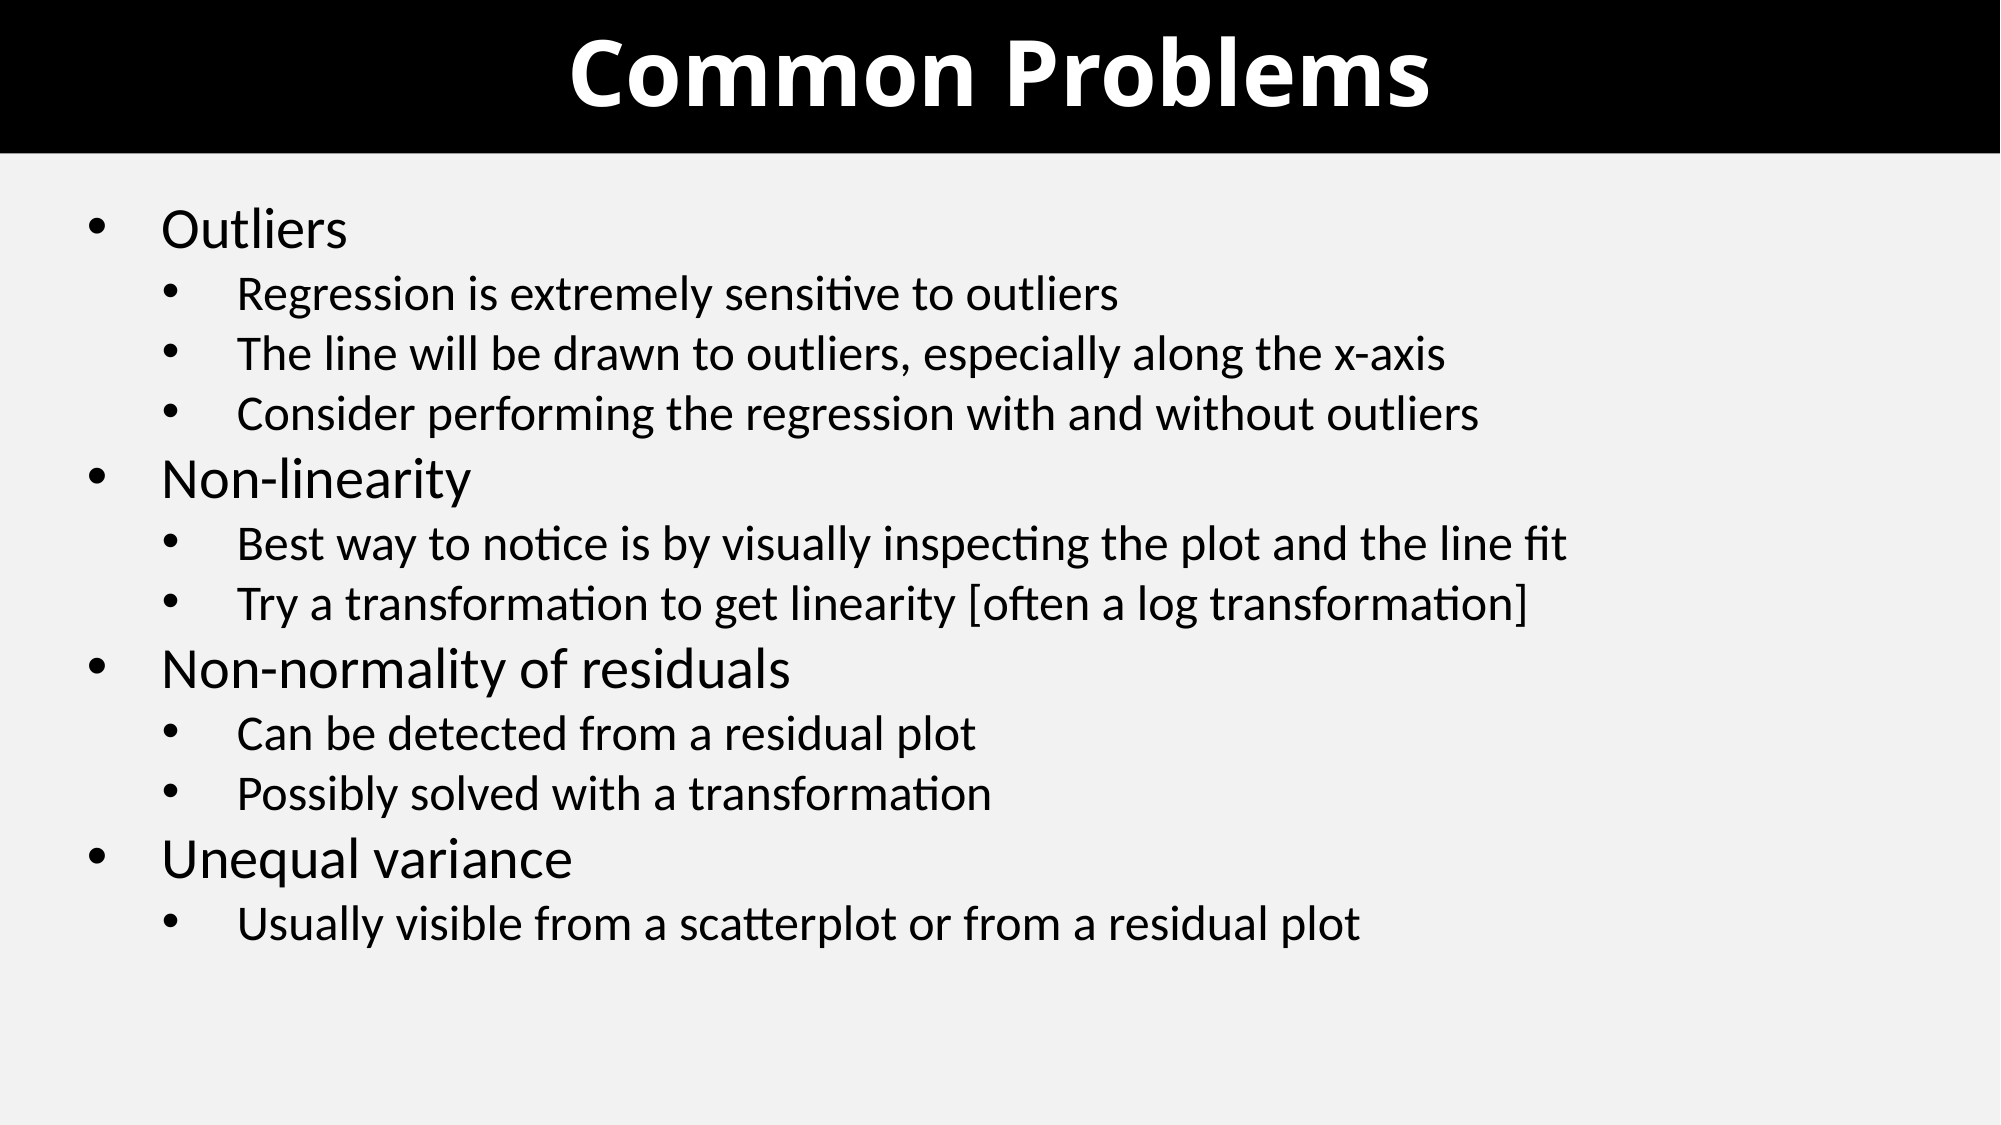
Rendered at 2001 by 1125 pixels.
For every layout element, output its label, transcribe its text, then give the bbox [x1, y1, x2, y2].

text_box Outliers Regression is extremely sensitive to outliers The line will be drawn to outliers, especially along the x-axis Consider performing the regression with and without outliers Non-linearity Best way to notice is by visually inspecting the plot and the line fit Try a transformation to get linearity [often a log transformation] Non-normality of residuals Can be detected from a residual plot Possibly solved with a transformation Unequal variance Usually visible from a scatterplot or from a residual plot [72, 183, 1928, 958]
title Common Problems [0, 0, 2000, 154]
